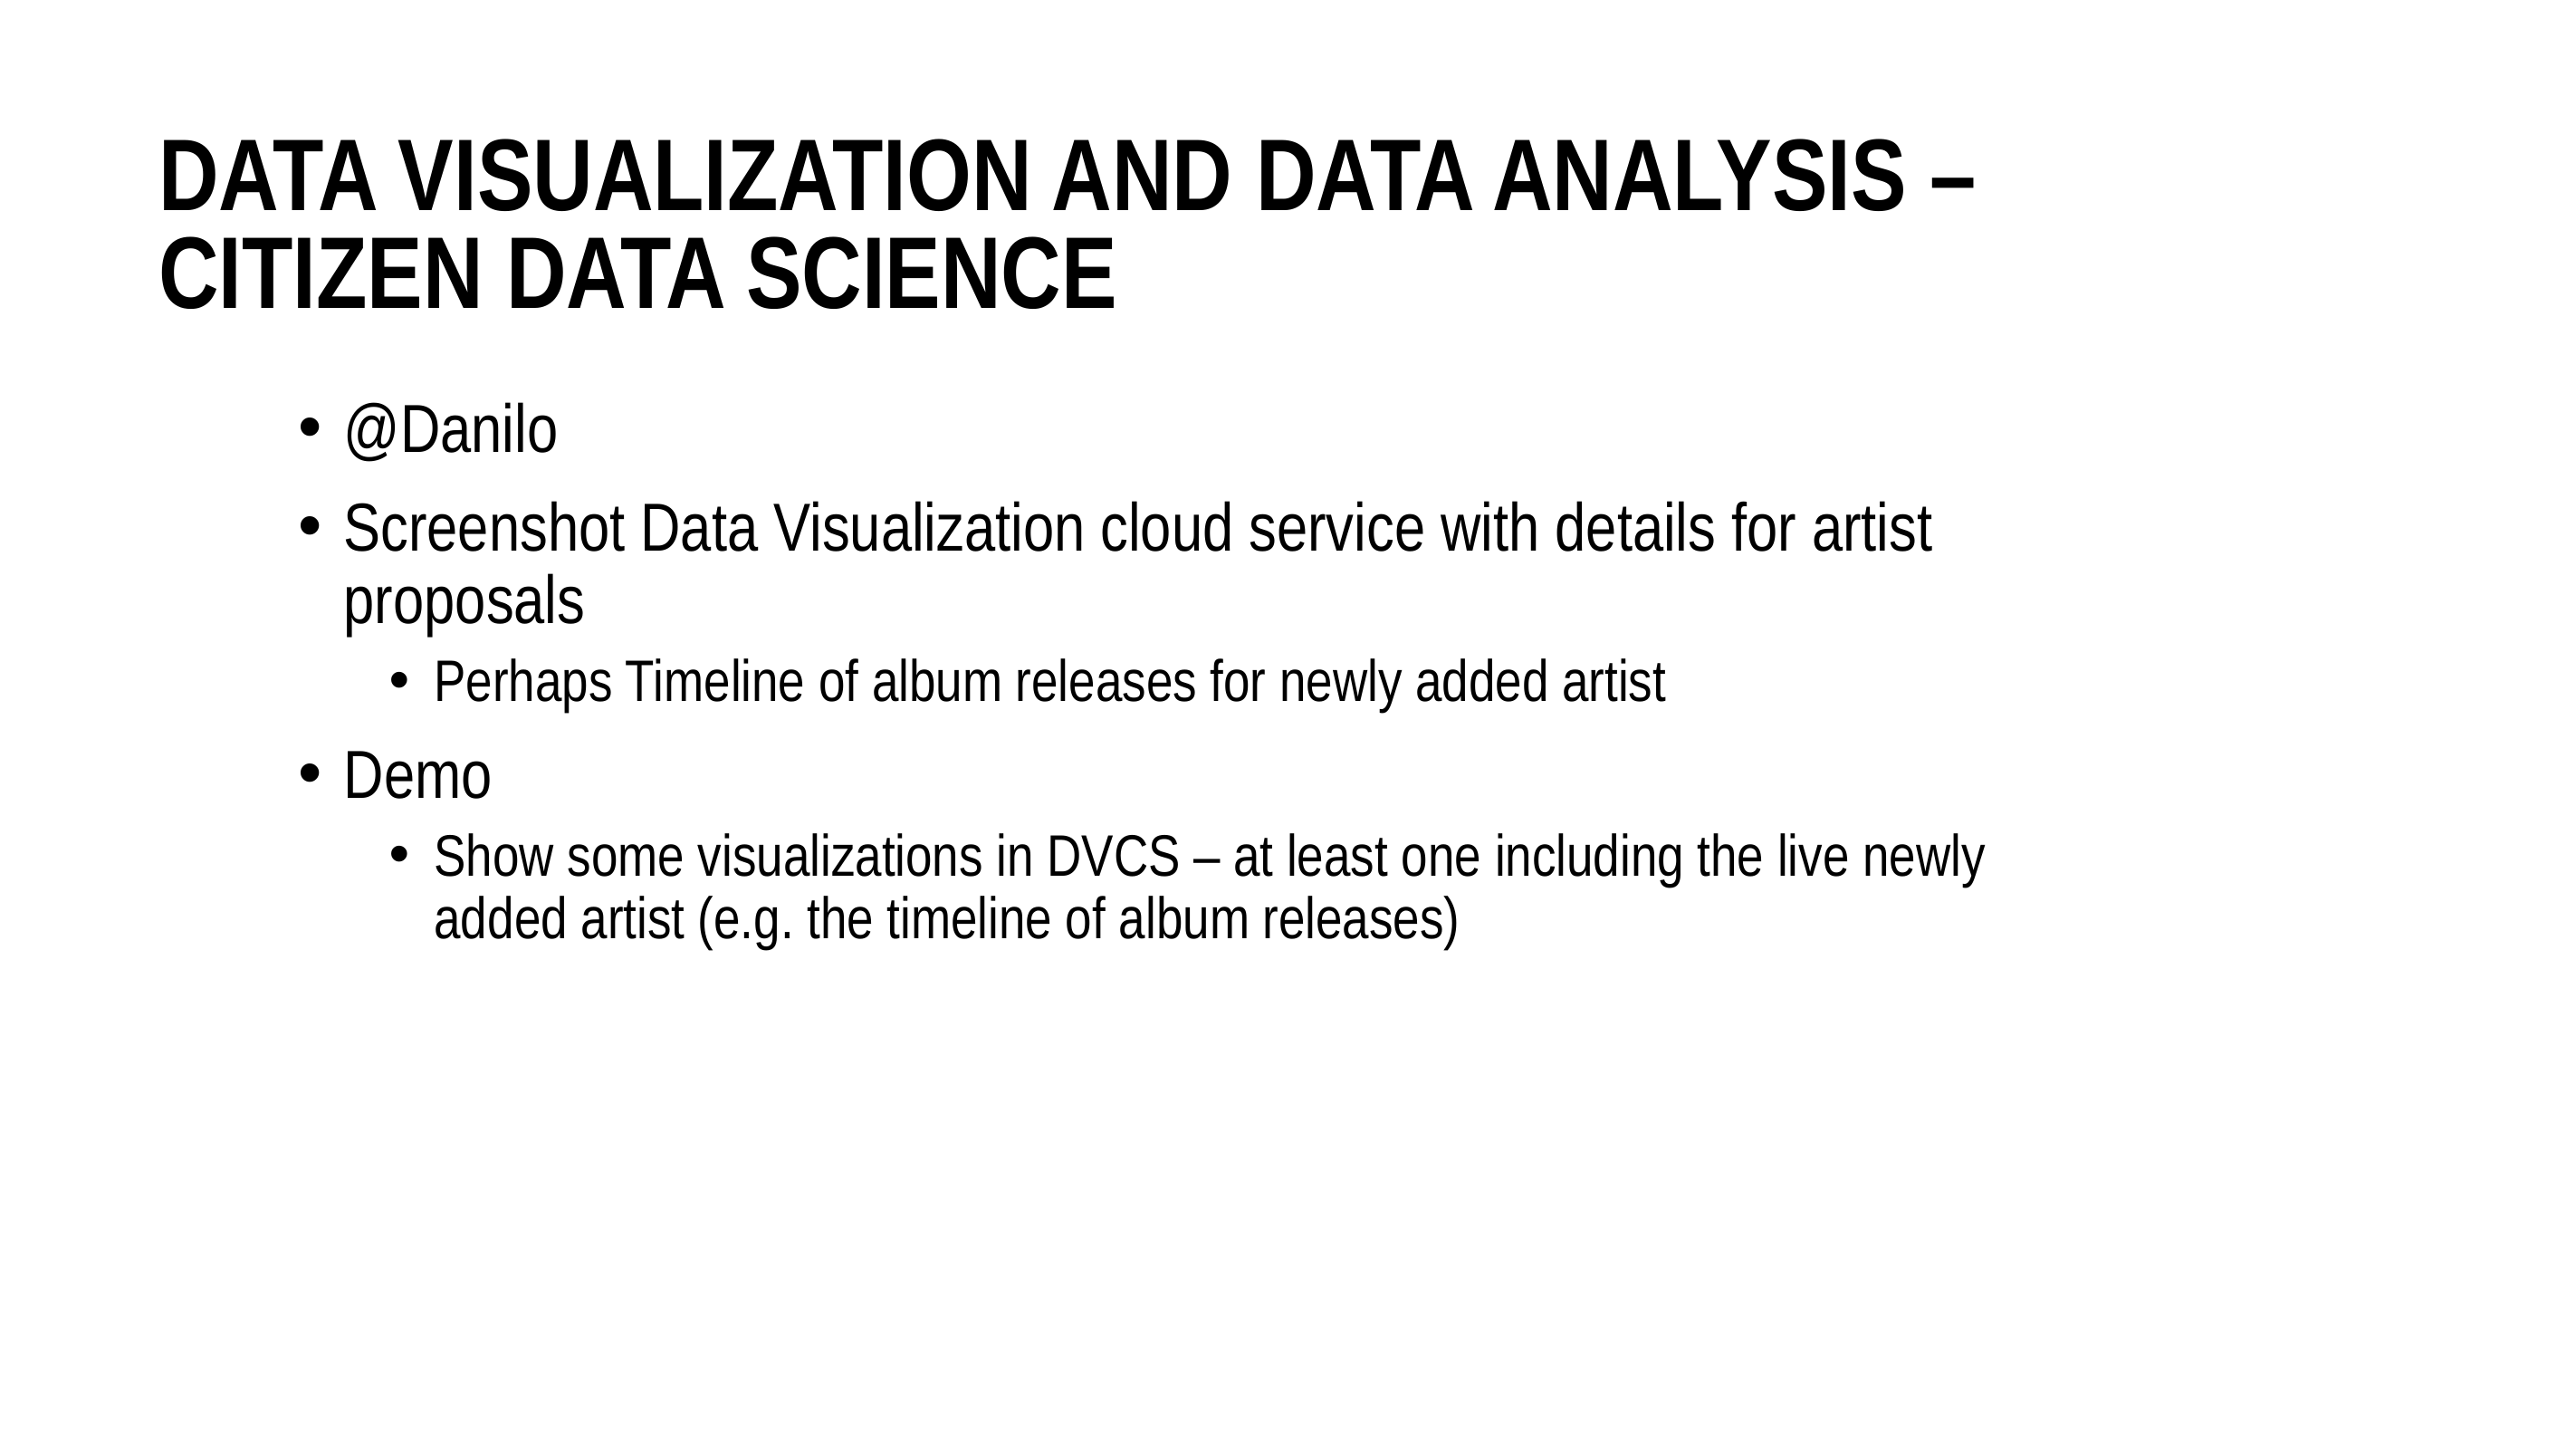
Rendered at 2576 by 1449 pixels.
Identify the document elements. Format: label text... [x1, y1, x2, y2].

list @Danilo Screenshot Data Visualization cloud service with details for artist proposals Perhaps Timeline of album releases for newly added artist Demo Show some visualizations in DVCS – at least one including the live newly added artist (e.g. the timeline of album releases) [284, 387, 2059, 1238]
title Data visualization and data analysis – citizen data science [145, 125, 2059, 326]
